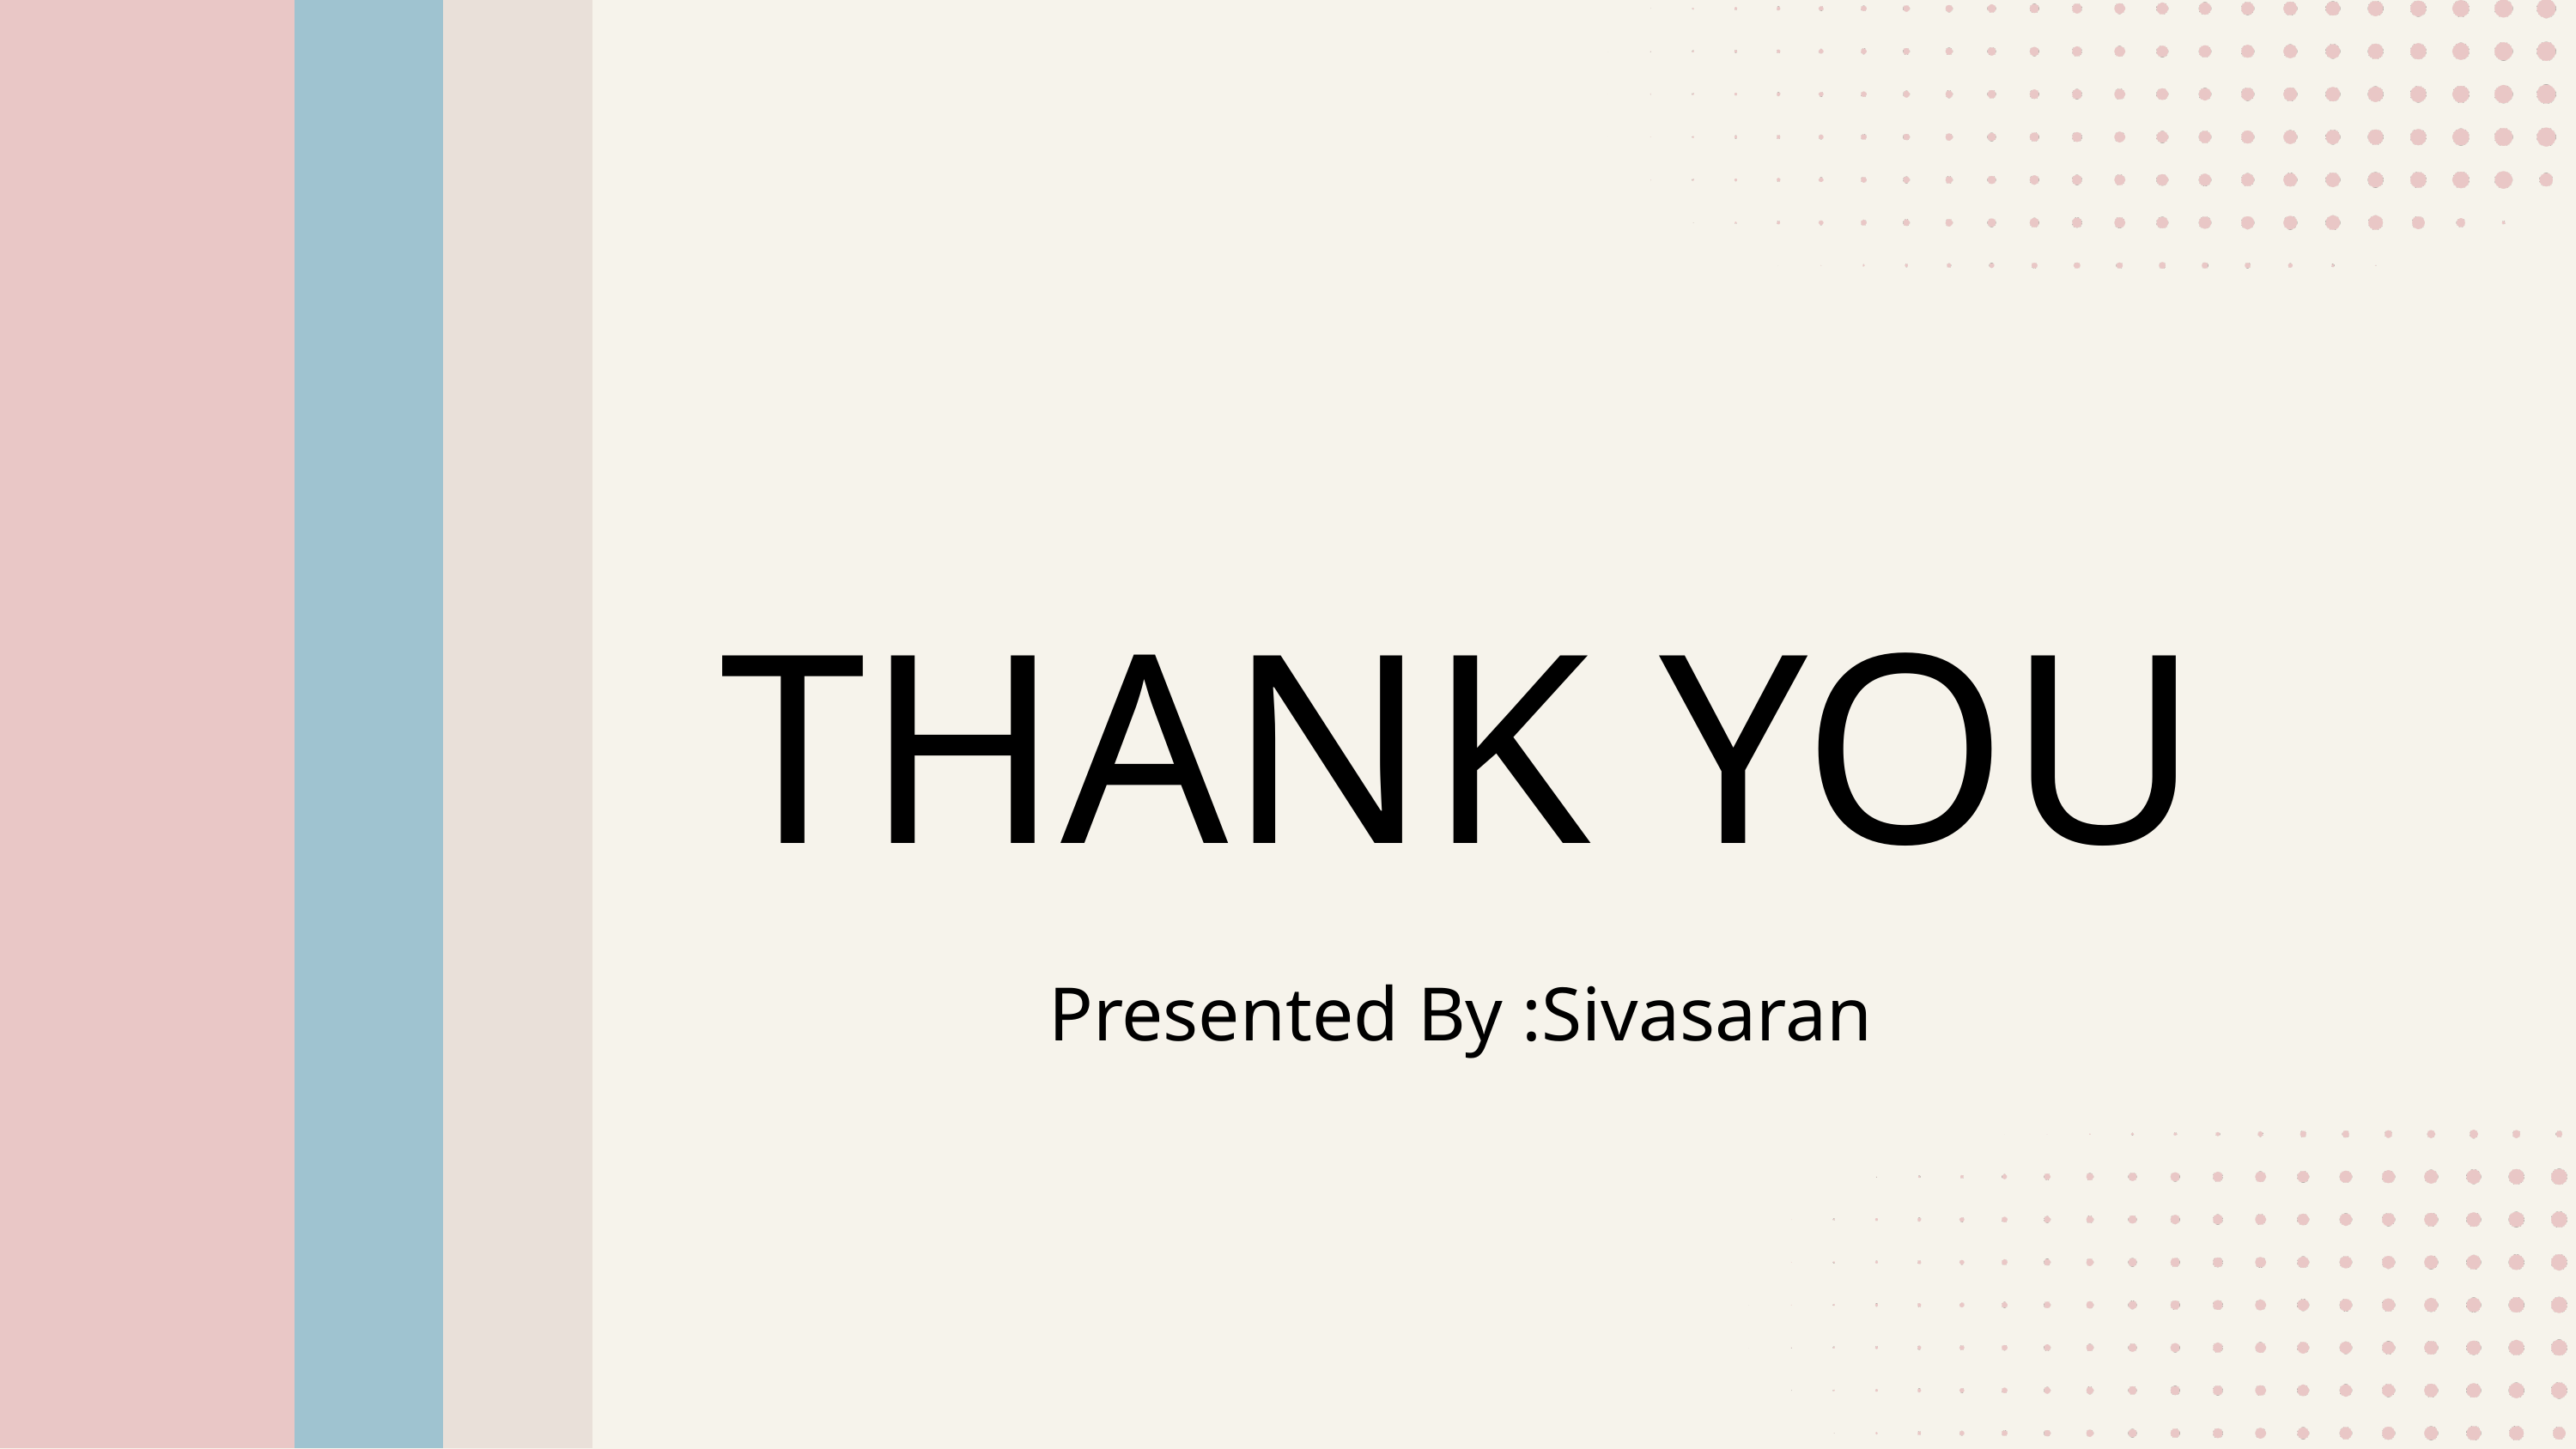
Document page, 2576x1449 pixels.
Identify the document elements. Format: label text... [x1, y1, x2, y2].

text_box [1607, 0, 2576, 269]
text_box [0, 0, 593, 1449]
text_box [1748, 1130, 2576, 1449]
text_box Presented By :Sivasaran [708, 952, 2212, 1056]
text_box THANK YOU [641, 527, 2280, 896]
